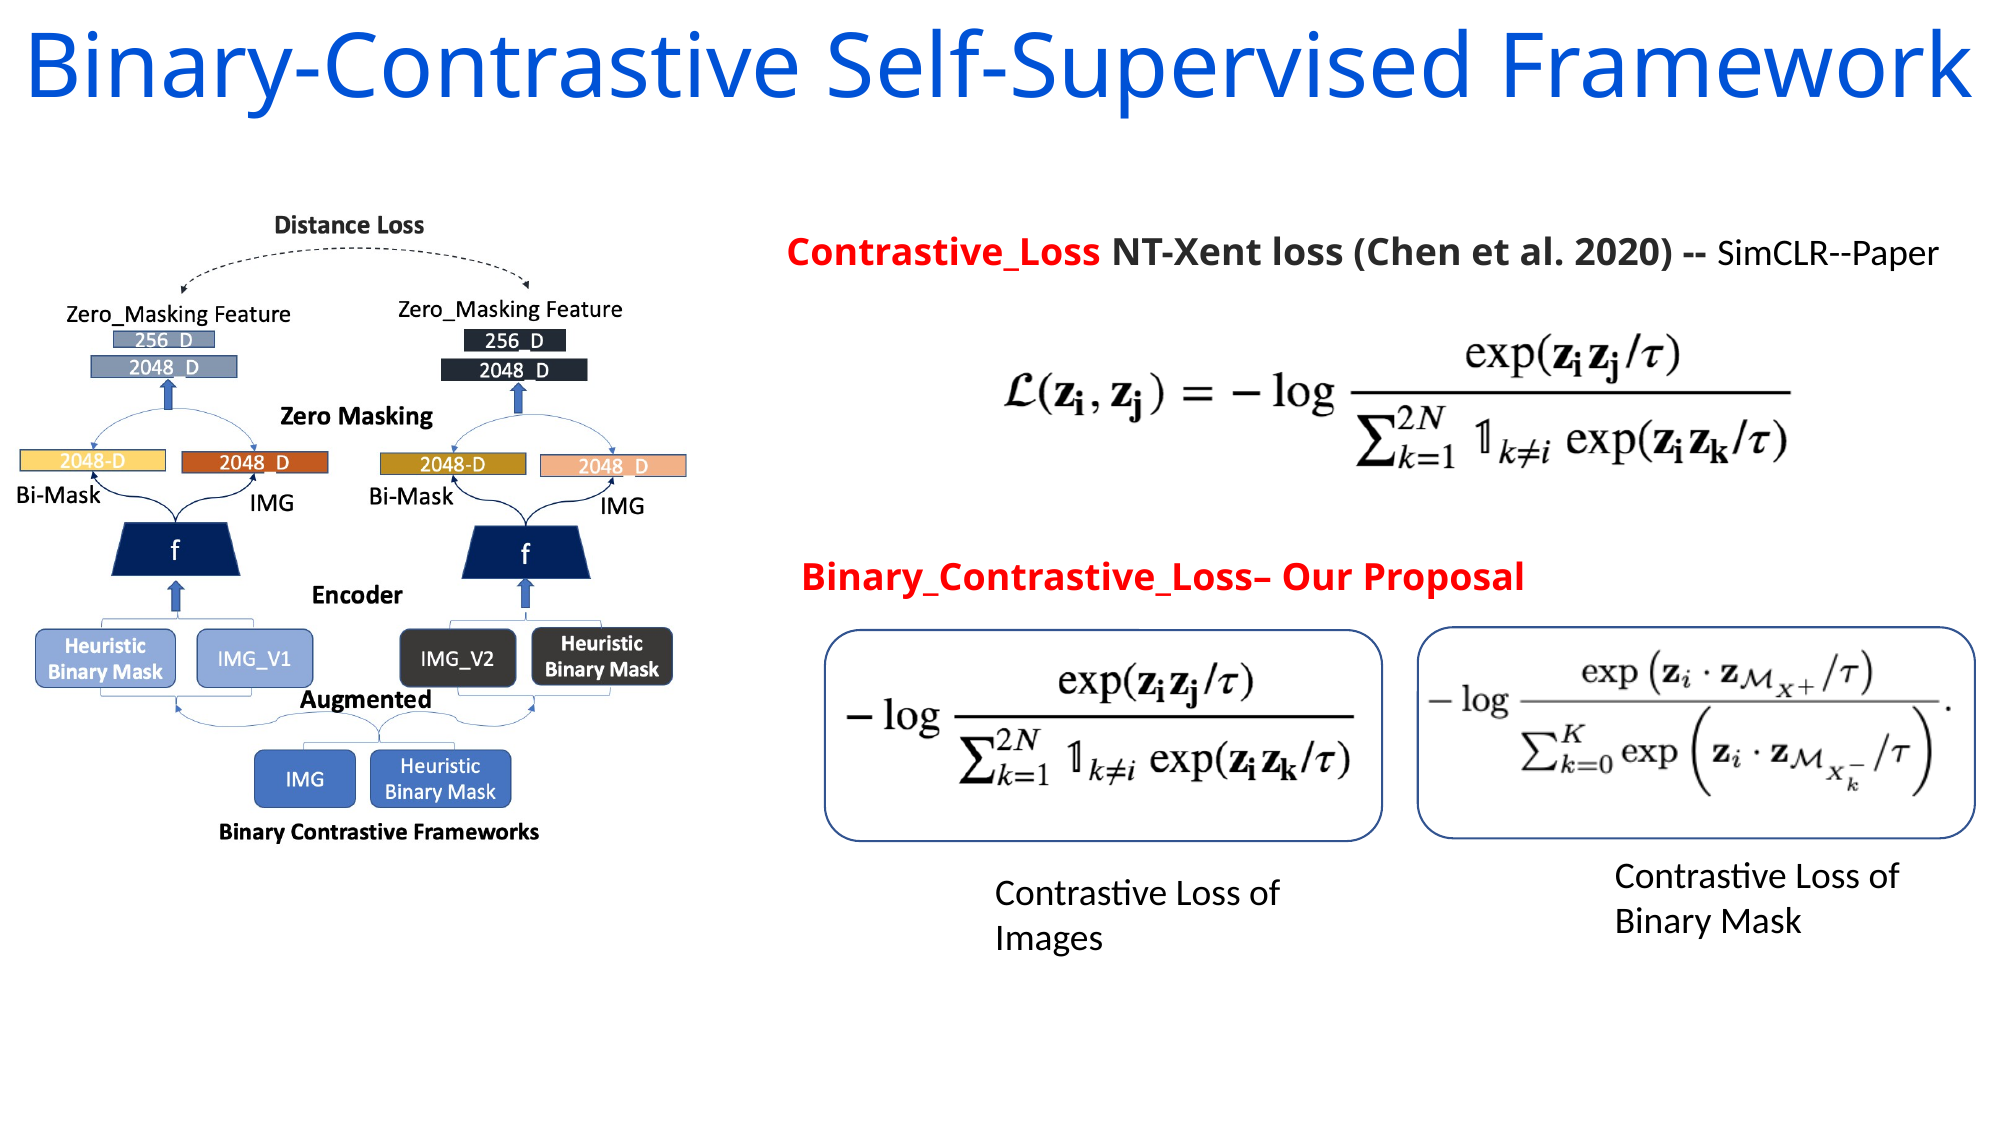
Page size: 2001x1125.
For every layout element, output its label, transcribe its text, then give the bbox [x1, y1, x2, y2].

text_box Contrastive Loss of Binary Mask [1599, 843, 1941, 948]
title Binary-Contrastive Self-Supervised Framework [0, 0, 2000, 138]
text_box [823, 628, 1384, 843]
picture [0, 199, 687, 861]
text_box Contrastive Loss of Images [980, 860, 1322, 966]
text_box Binary_Contrastive_Loss– Our Proposal [786, 545, 1542, 606]
picture [999, 326, 1802, 478]
text_box Contrastive_Loss NT-Xent loss (Chen et al. 2020) -- SimCLR--Paper [771, 221, 1955, 281]
picture [1417, 629, 1981, 817]
picture [840, 656, 1364, 794]
text_box [1419, 817, 1974, 840]
